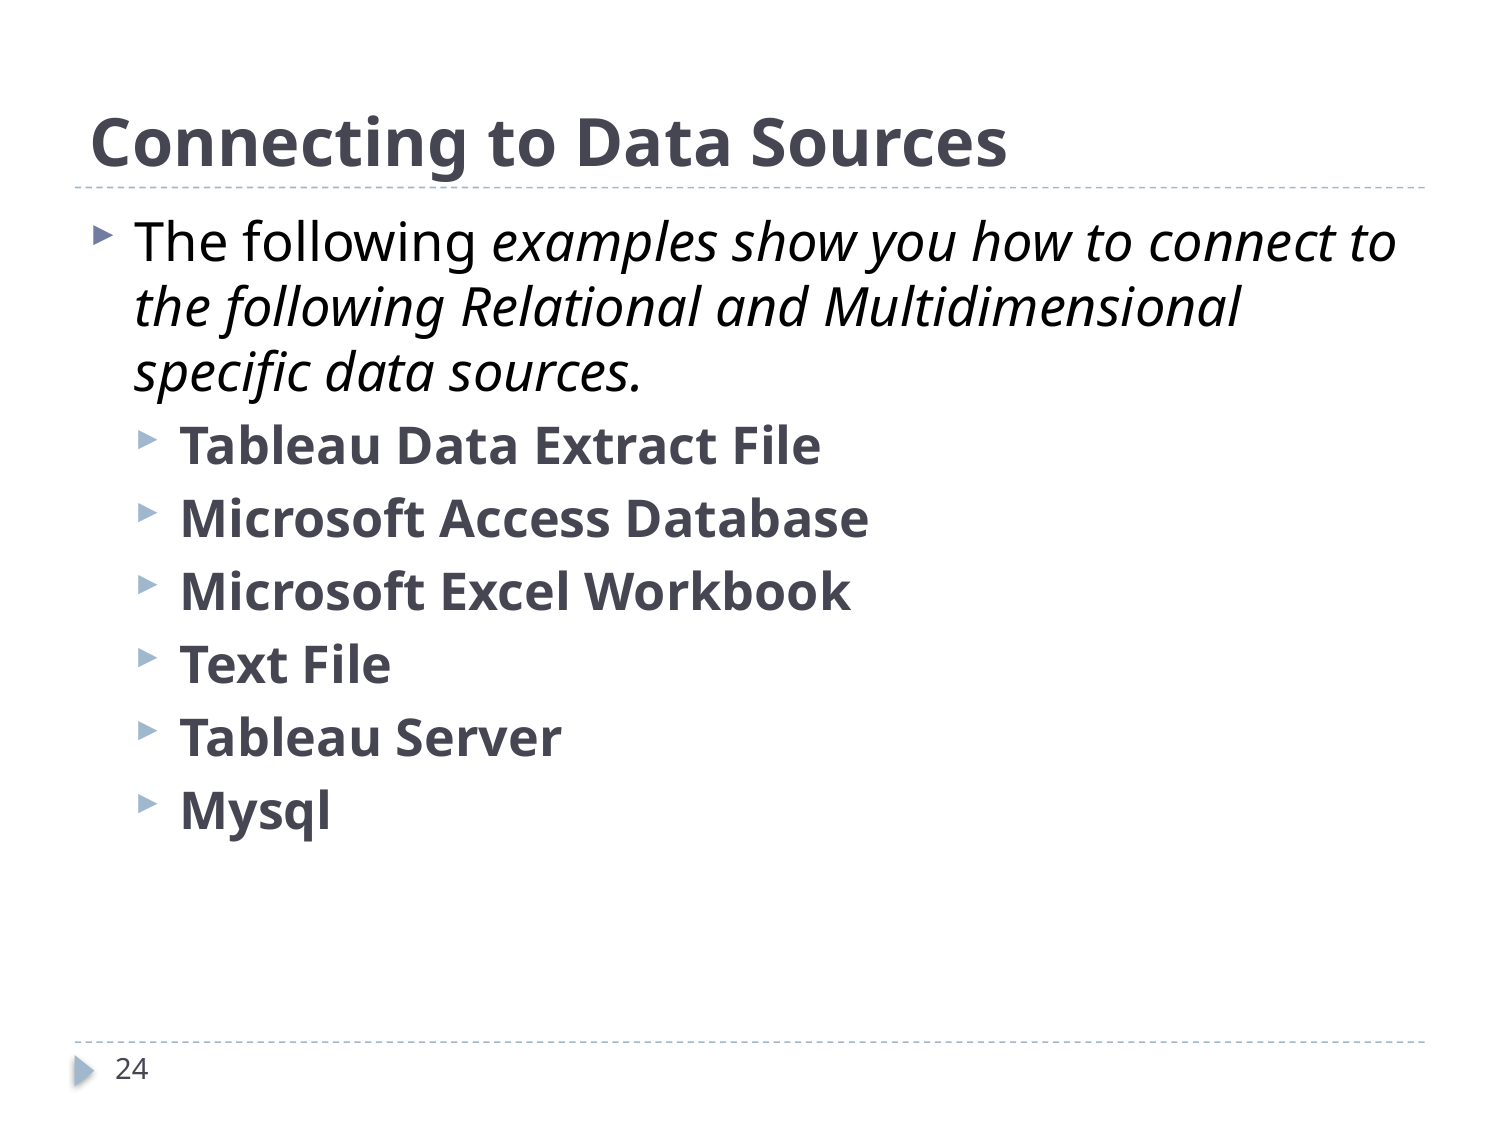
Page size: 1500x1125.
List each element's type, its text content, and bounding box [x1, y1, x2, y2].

title Connecting to Data Sources [75, 24, 1425, 188]
slide_number 24 [100, 1042, 426, 1103]
list The following examples show you how to connect to the following Relational and Multidimensional specific data sources. Tableau Data Extract File Microsoft Access Database Microsoft Excel Workbook Text File Tableau Server Mysql [75, 200, 1425, 1010]
